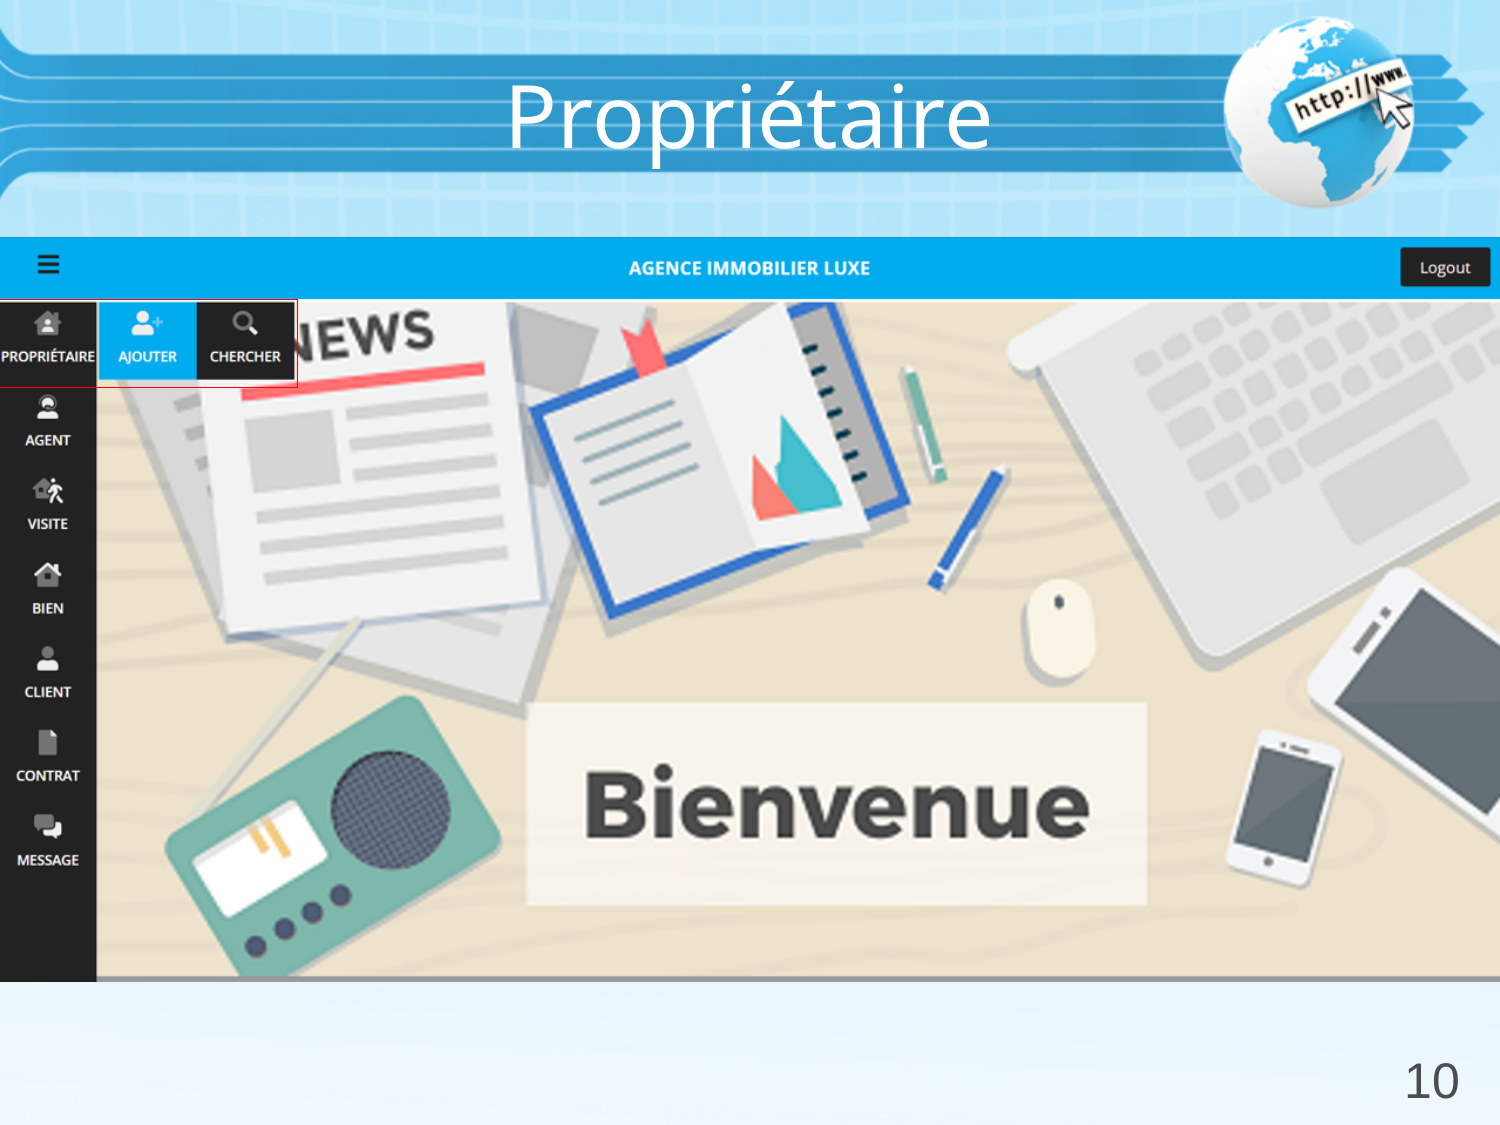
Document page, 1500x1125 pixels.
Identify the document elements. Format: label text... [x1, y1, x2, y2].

picture [630, 262, 641, 275]
picture [681, 262, 690, 275]
picture [809, 262, 818, 275]
picture [731, 262, 745, 275]
picture [643, 262, 664, 275]
picture [0, 299, 1500, 1125]
picture [715, 262, 728, 275]
text_box 10 [1362, 1040, 1475, 1116]
picture [782, 262, 795, 275]
picture [861, 262, 869, 275]
picture [836, 262, 846, 275]
picture [849, 262, 859, 275]
picture [0, 0, 1500, 237]
picture [694, 262, 701, 275]
picture [667, 262, 678, 275]
title Propriétaire [149, 54, 1350, 173]
picture [825, 262, 833, 275]
picture [798, 262, 805, 275]
picture [748, 262, 772, 275]
picture [1401, 248, 1490, 286]
